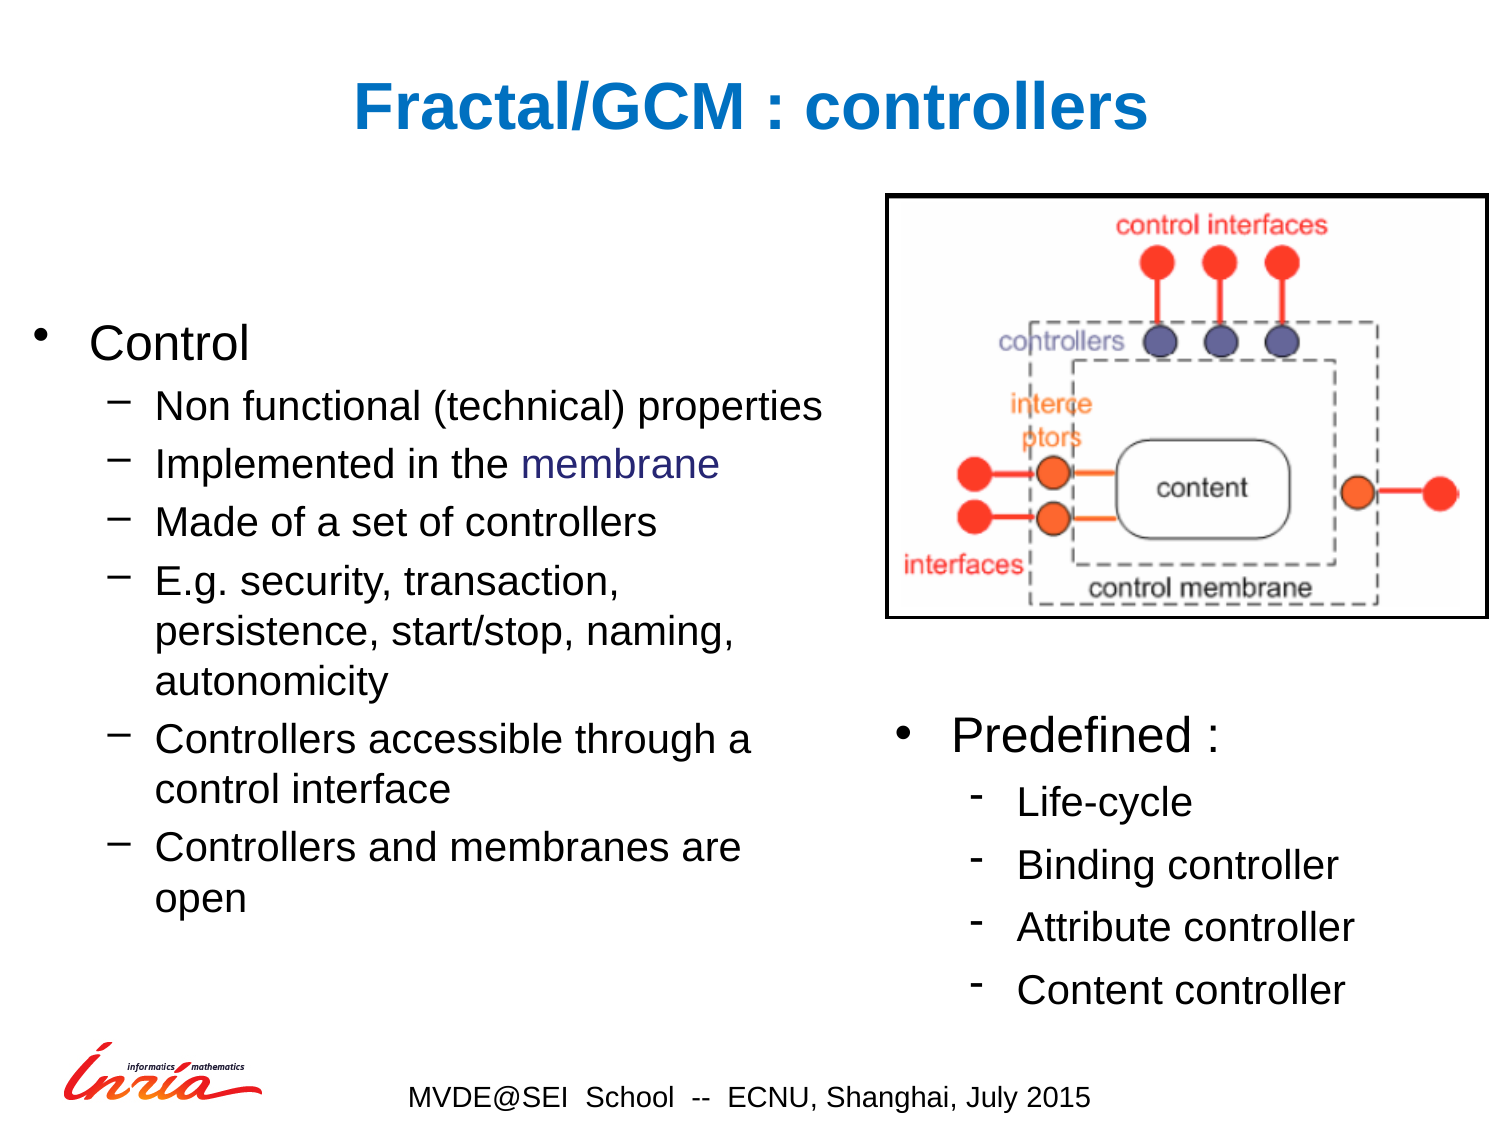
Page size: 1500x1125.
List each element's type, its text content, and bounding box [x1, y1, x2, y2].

text_box Predefined : Life-cycle Binding controller Attribute controller Content controller [879, 695, 1412, 1035]
list Control Non functional (technical) properties Implemented in the membrane Made of a set of controllers E.g. security, transaction, persistence, start/stop, naming, autonomicity Controllers accessible through a control interface Controllers and membranes are open [17, 302, 858, 982]
picture [53, 1031, 273, 1125]
title Fractal/GCM : controllers [76, 42, 1427, 173]
footer MVDE@SEI School -- ECNU, Shanghai, July 2015 [88, 1070, 1412, 1125]
picture [888, 196, 1486, 617]
